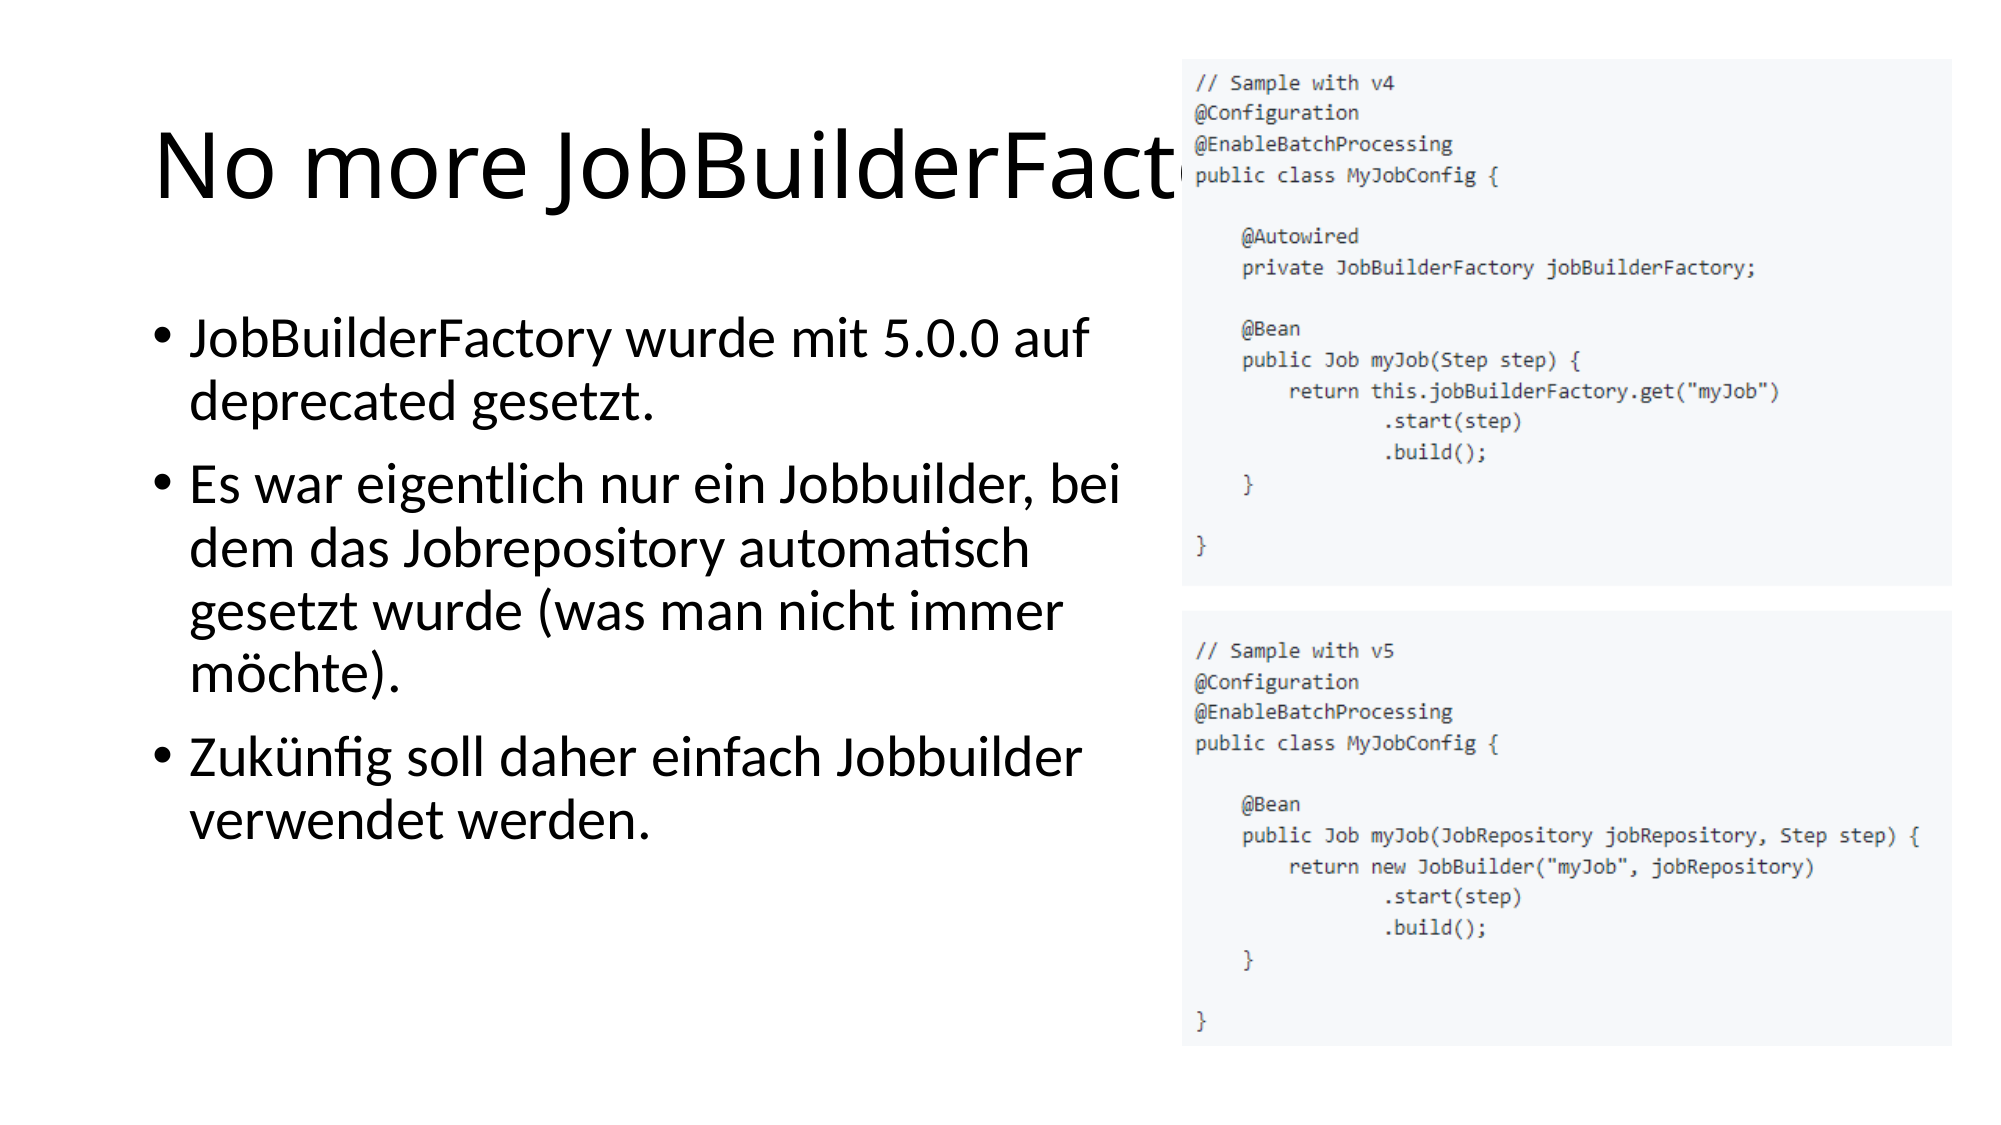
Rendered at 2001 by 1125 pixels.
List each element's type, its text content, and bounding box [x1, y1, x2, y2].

list JobBuilderFactory wurde mit 5.0.0 auf deprecated gesetzt. Es war eigentlich nur ein Jobbuilder, bei dem das Jobrepository automatisch gesetzt wurde (was man nicht immer möchte). Zukünfig soll daher einfach Jobbuilder verwendet werden. [137, 299, 1182, 1014]
title No more JobBuilderFactory [137, 59, 1182, 278]
picture [1182, 59, 1952, 1046]
